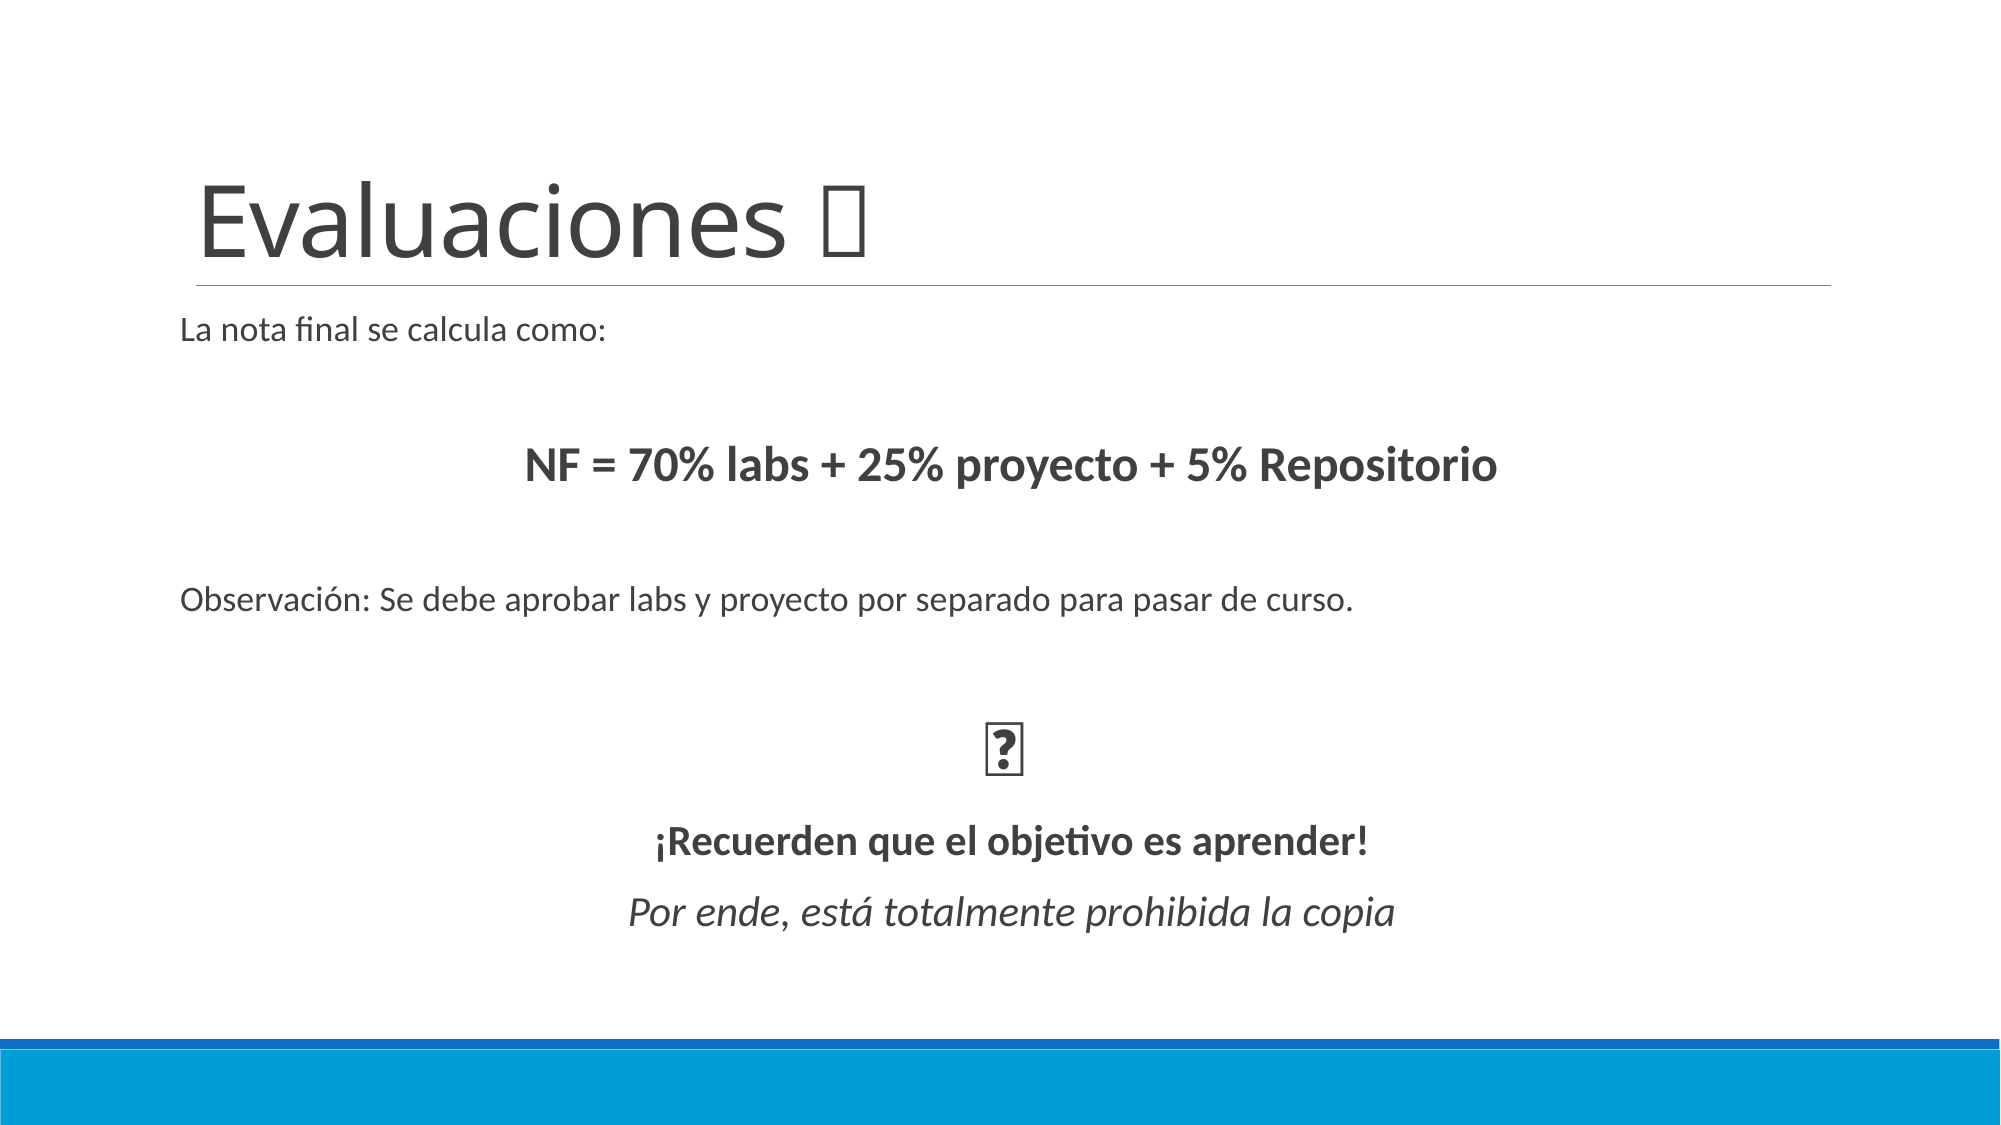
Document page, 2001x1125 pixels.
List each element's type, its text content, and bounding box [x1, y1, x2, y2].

title Evaluaciones 📒 [180, 47, 1830, 285]
list La nota final se calcula como: NF = 70% labs + 25% proyecto + 5% Repositorio Observación: Se debe aprobar labs y proyecto por separado para pasar de curso. 🤔 ¡Recuerden que el objetivo es aprender! Por ende, está totalmente prohibida la copia [180, 302, 1830, 949]
